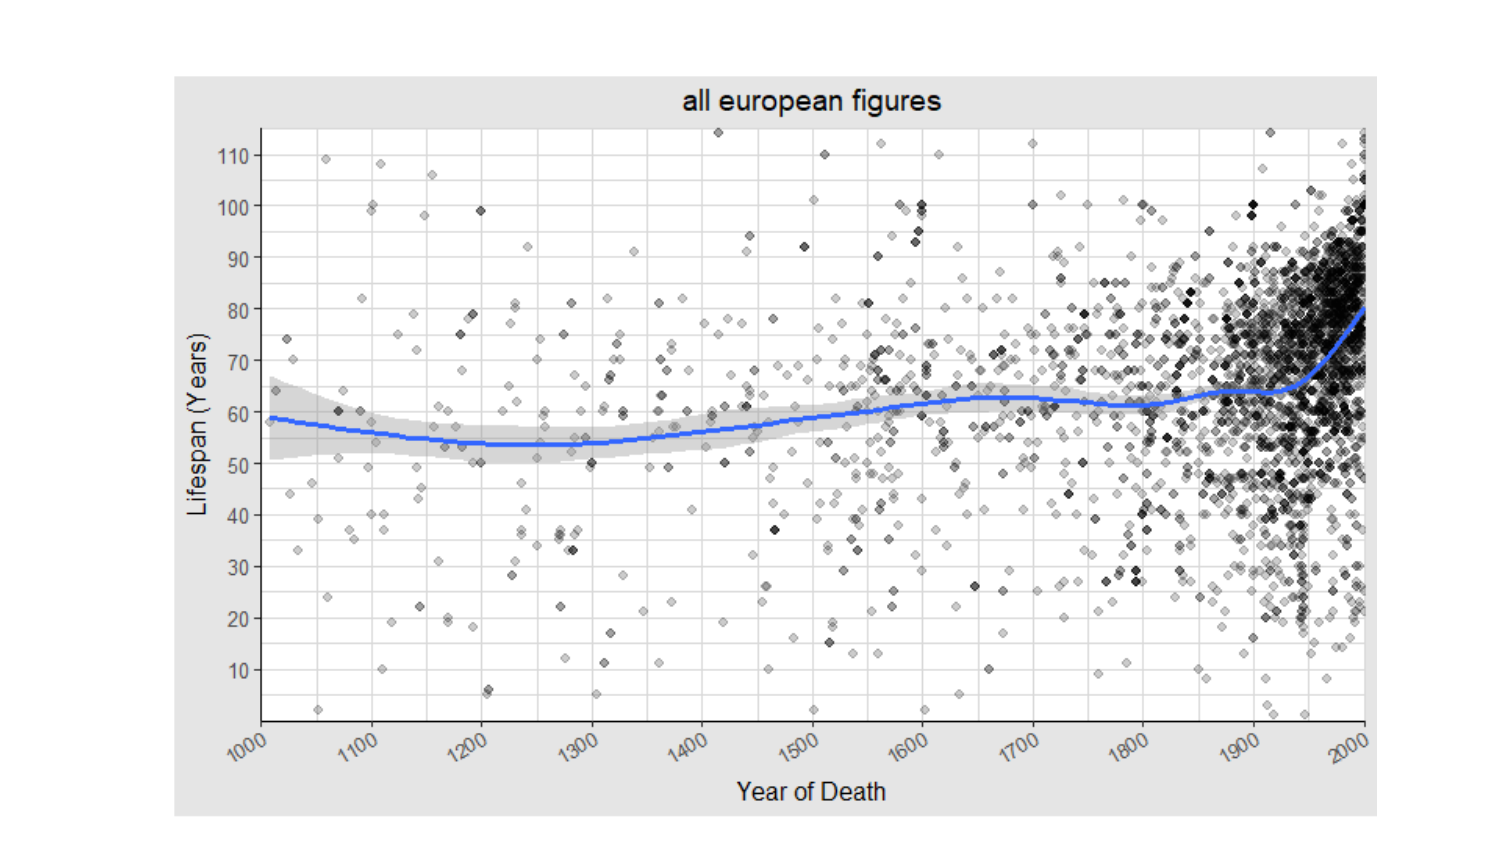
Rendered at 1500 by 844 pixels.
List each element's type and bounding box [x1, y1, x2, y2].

picture [173, 75, 1377, 819]
